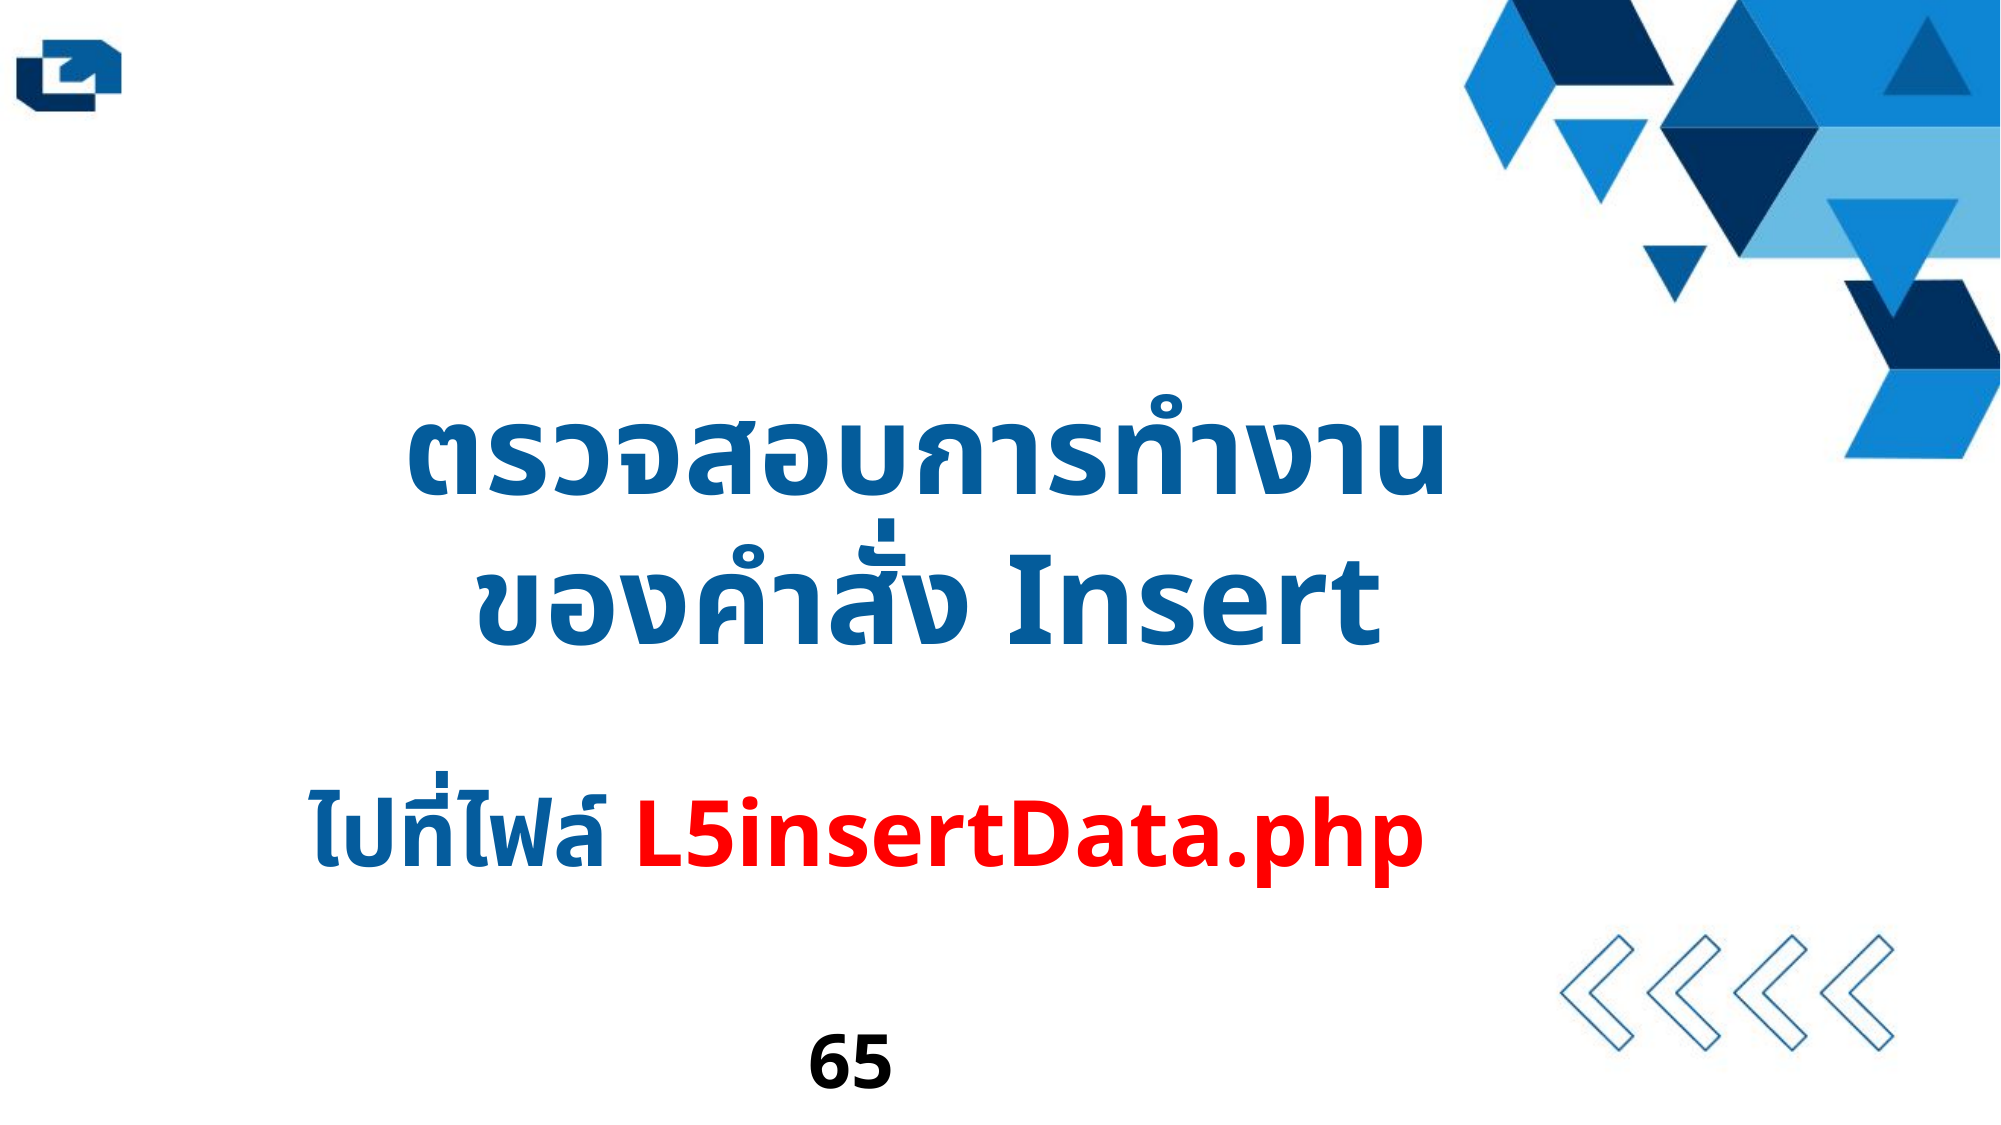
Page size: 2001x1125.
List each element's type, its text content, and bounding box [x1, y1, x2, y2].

text_box ตรวจสอบการทำงาน ของคำสั่ง Insert [93, 362, 1763, 677]
text_box ไปที่ไฟล์ L5insertData.php [93, 752, 1691, 885]
picture [0, 0, 2001, 1125]
slide_number 65 [626, 1035, 1077, 1096]
